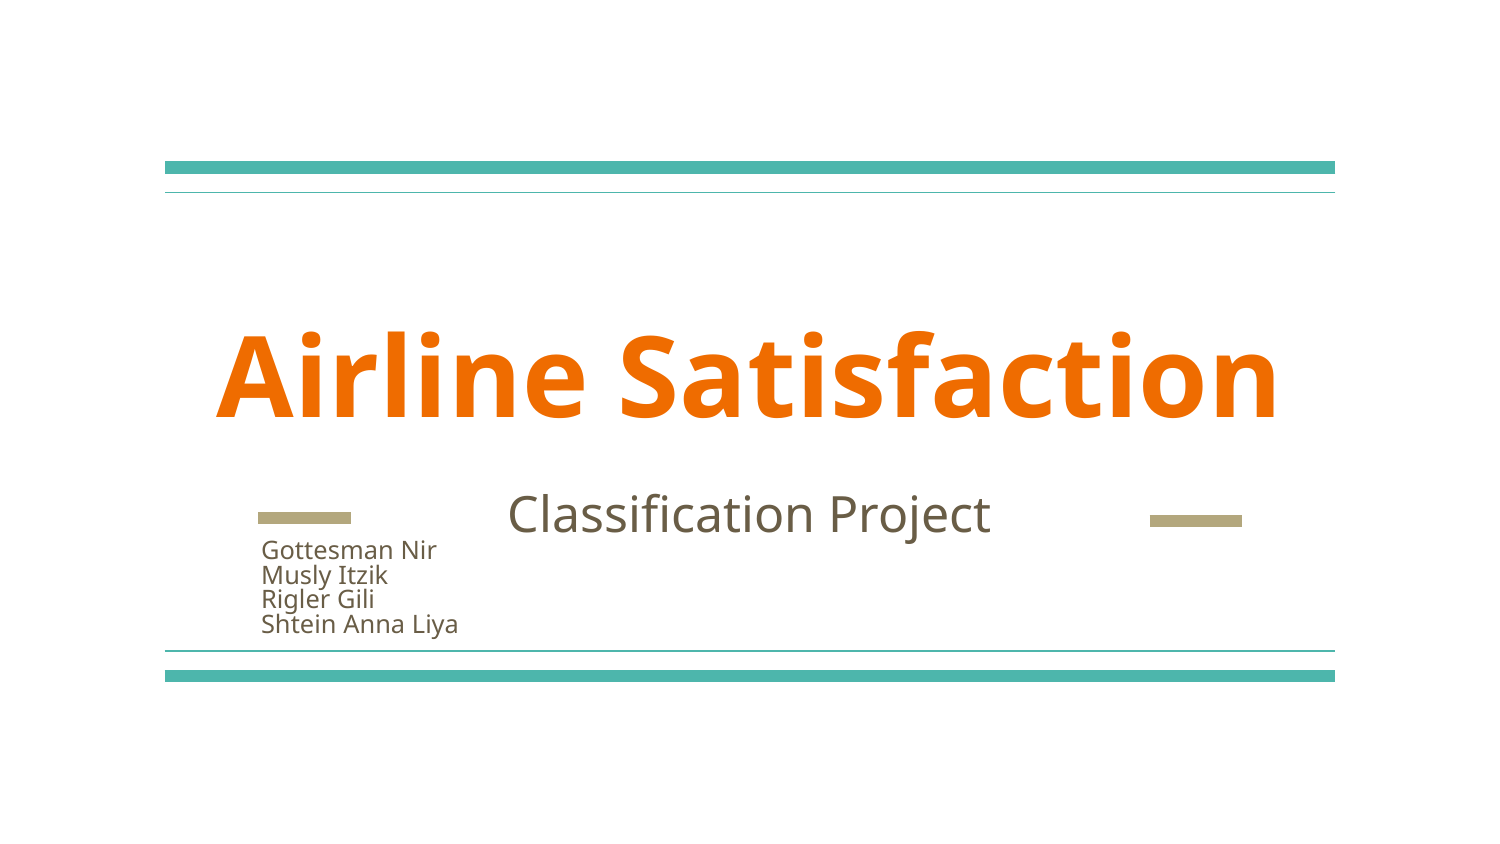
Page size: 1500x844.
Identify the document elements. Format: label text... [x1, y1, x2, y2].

subtitle Classification Project [350, 467, 1150, 525]
title Airline Satisfaction [164, 287, 1336, 456]
subtitle Gottesman Nir Musly Itzik Rigler Gili Shtein Anna Liya [246, 525, 1176, 671]
